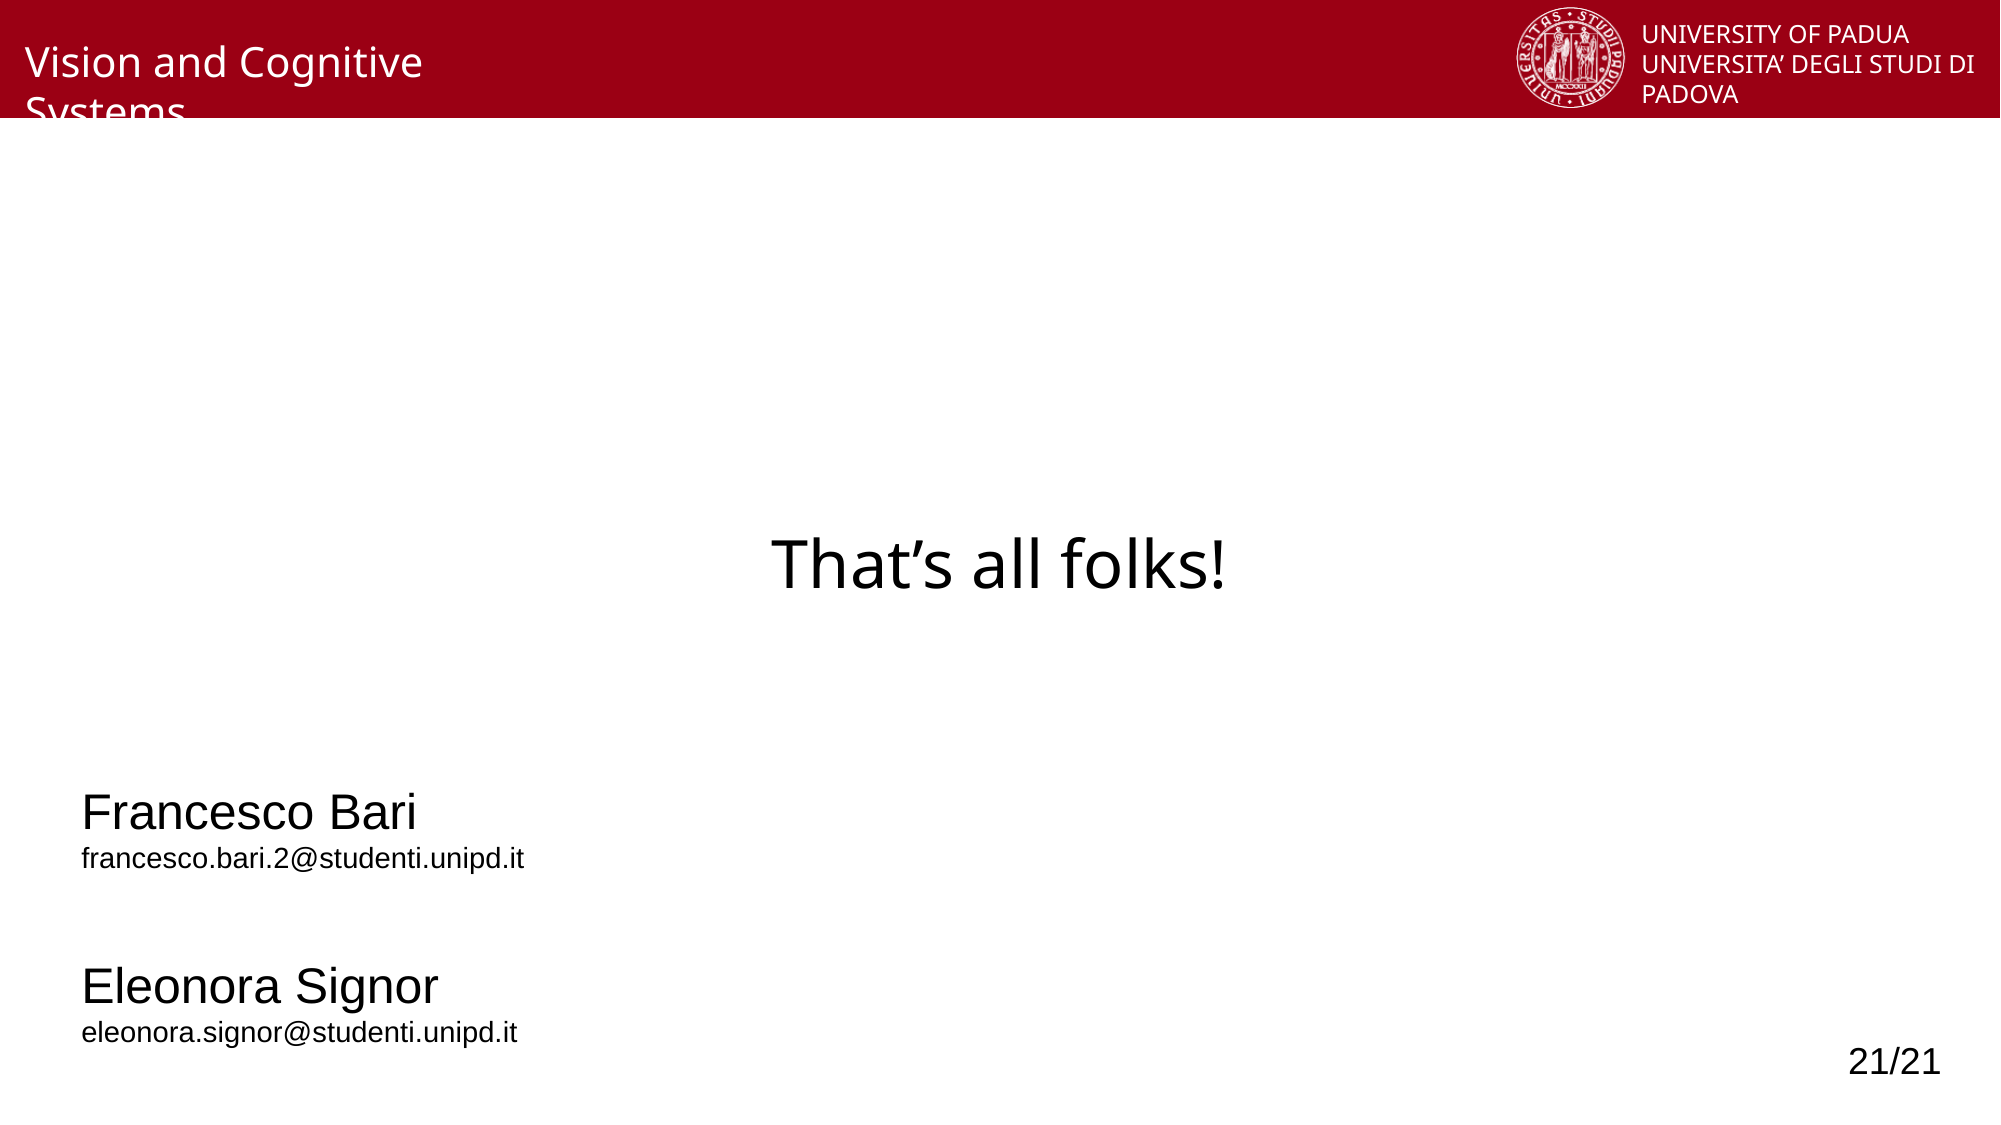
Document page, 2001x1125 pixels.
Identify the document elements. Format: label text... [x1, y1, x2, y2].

text_box [1883, 1058, 1914, 1109]
picture [0, 0, 1515, 118]
text_box Eleonora Signor eleonora.signor@studenti.unipd.it [66, 946, 1100, 1056]
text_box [1515, 0, 2000, 129]
text_box That’s all folks! [641, 514, 1358, 610]
text_box Francesco Bari francesco.bari.2@studenti.unipd.it [66, 771, 1100, 882]
text_box Vision and Cognitive Systems [10, 28, 561, 143]
